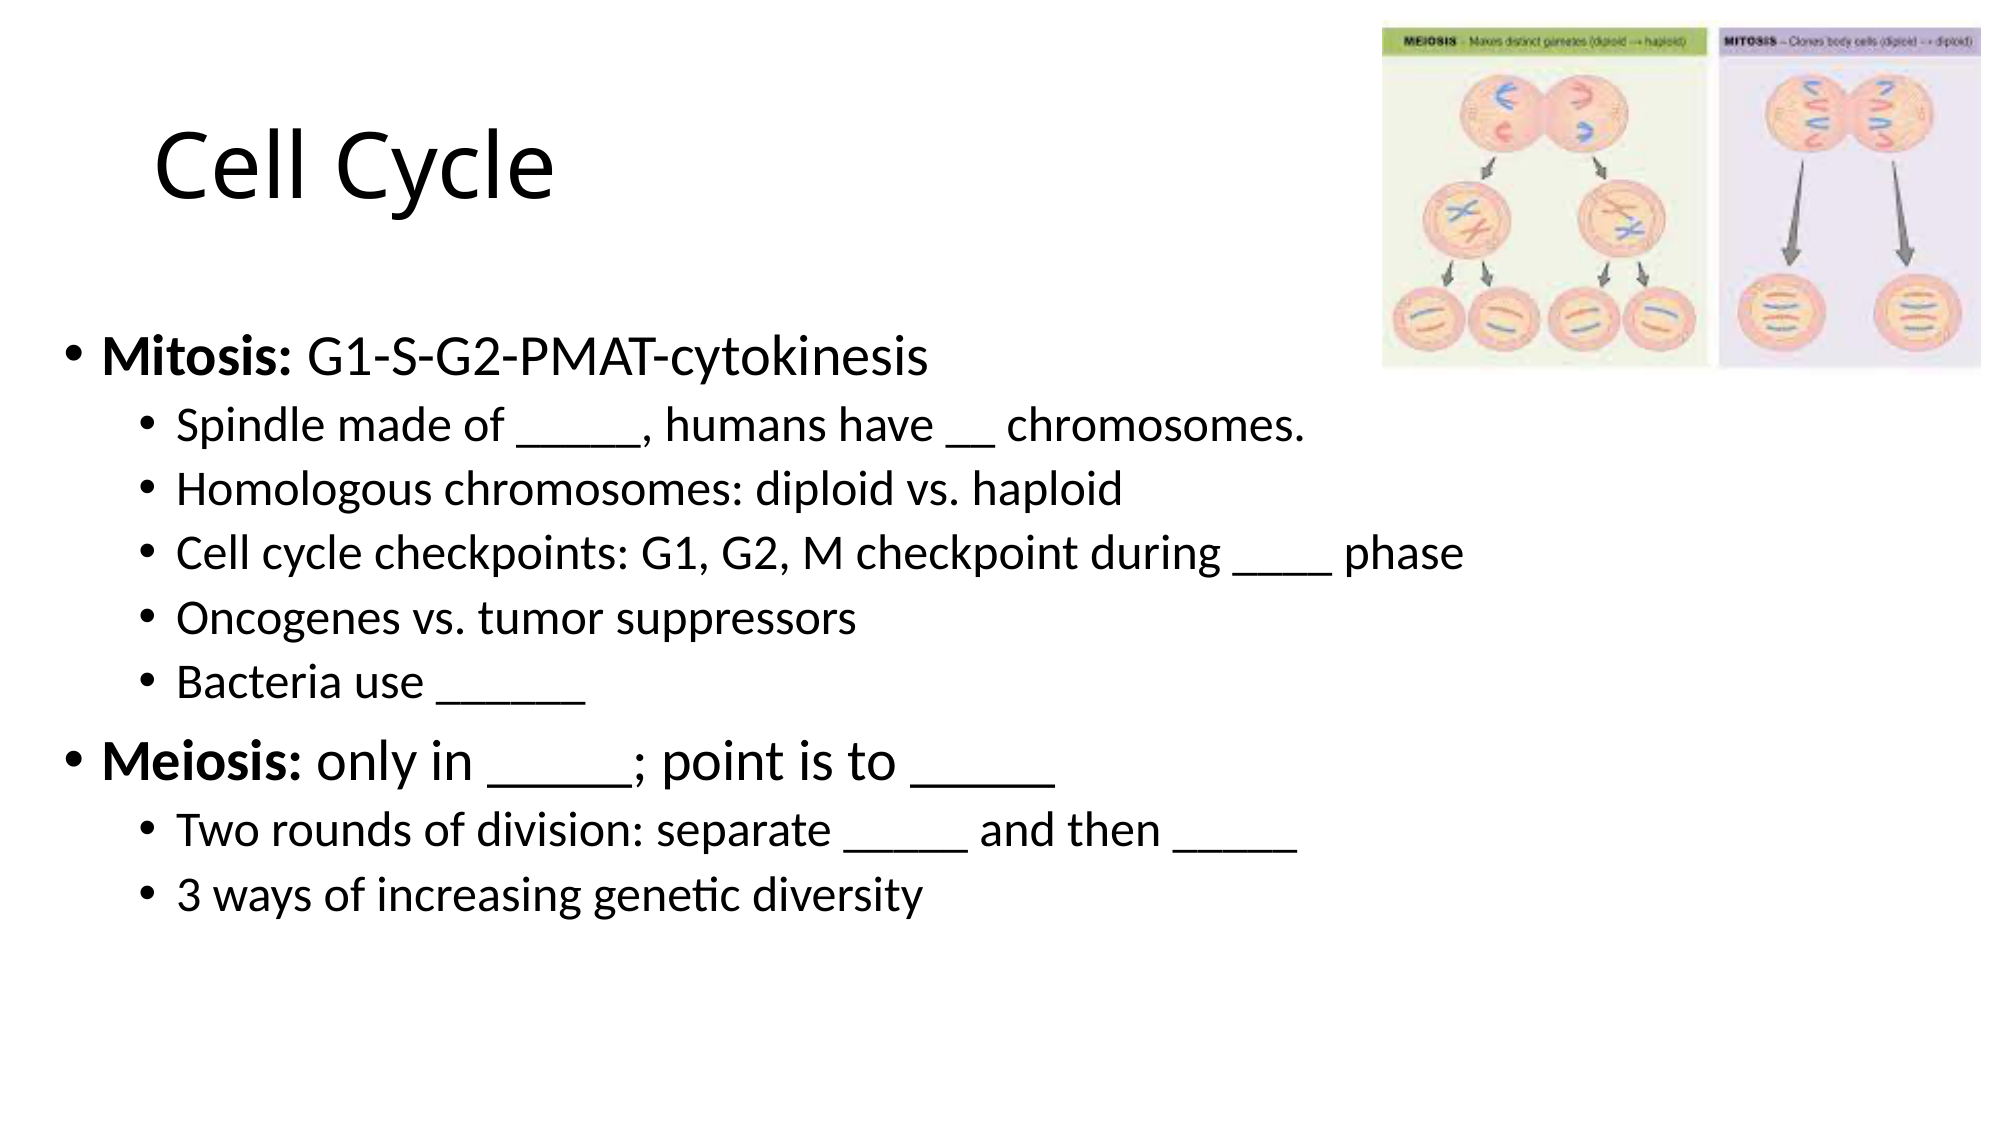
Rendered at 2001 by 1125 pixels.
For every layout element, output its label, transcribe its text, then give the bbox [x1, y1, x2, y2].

picture [1382, 20, 1981, 375]
list Mitosis: G1-S-G2-PMAT-cytokinesis Spindle made of _____, humans have __ chromosomes. Homologous chromosomes: diploid vs. haploid Cell cycle checkpoints: G1, G2, M checkpoint during ____ phase Oncogenes vs. tumor suppressors Bacteria use ______ Meiosis: only in _____; point is to _____ Two rounds of division: separate _____ and then _____ 3 ways of increasing genetic diversity [48, 317, 1774, 1031]
title Cell Cycle [137, 59, 1382, 278]
